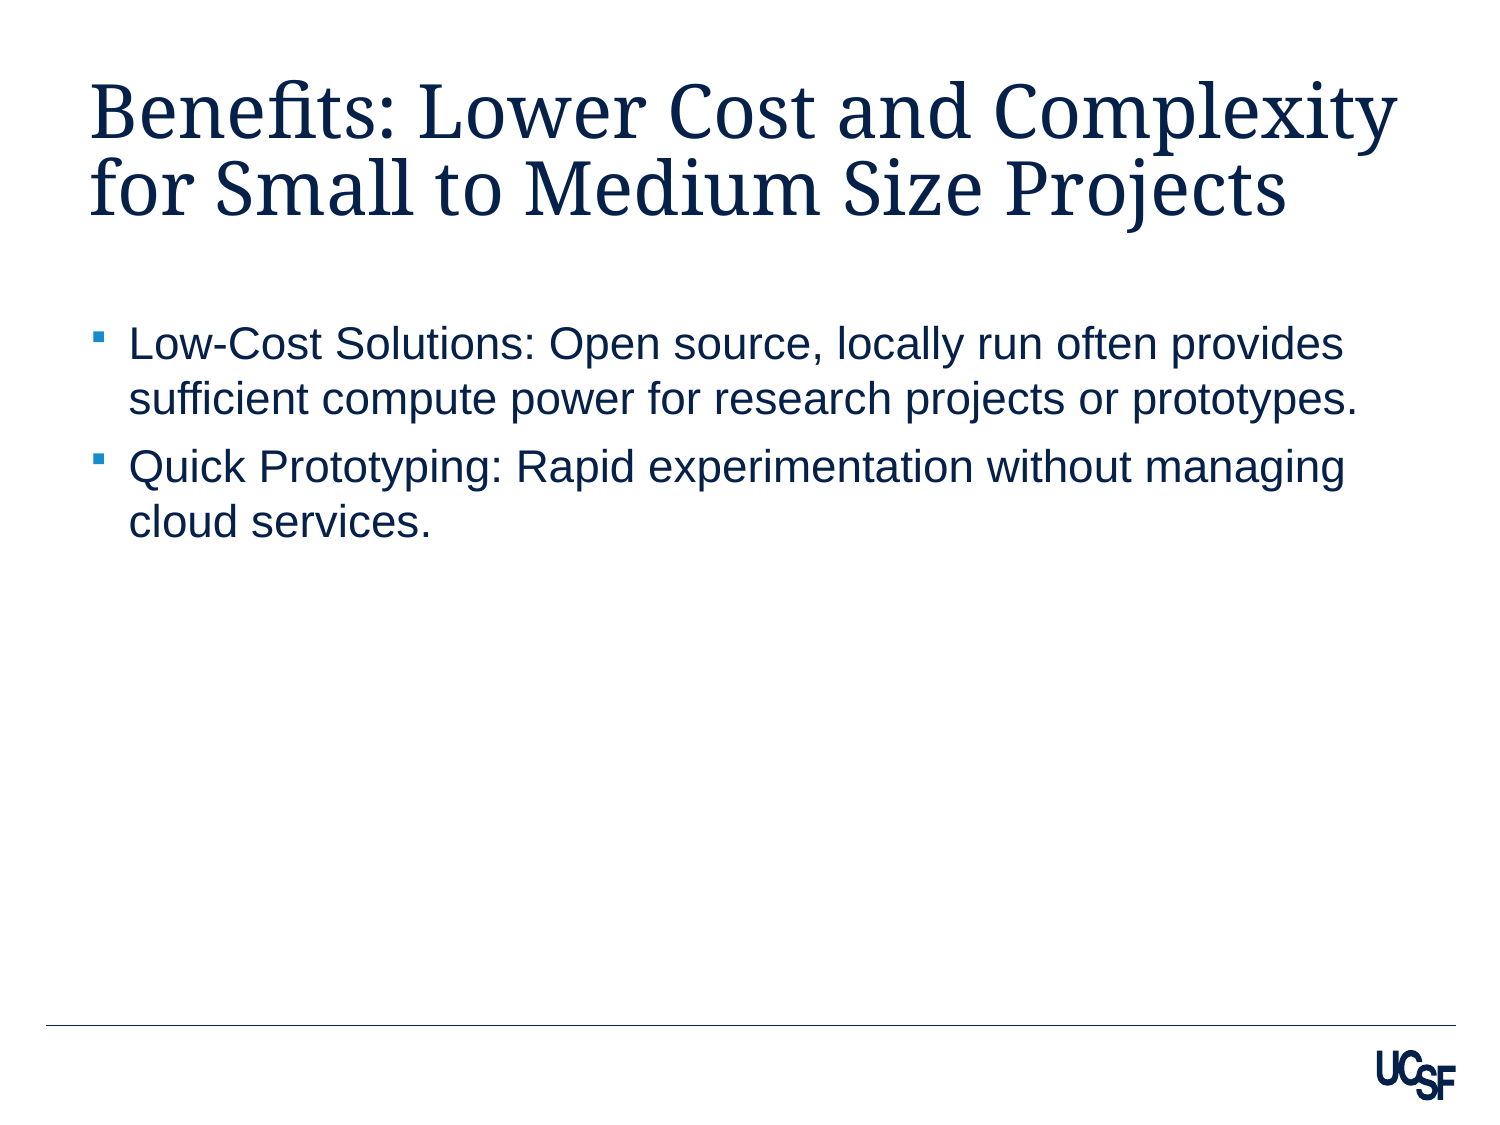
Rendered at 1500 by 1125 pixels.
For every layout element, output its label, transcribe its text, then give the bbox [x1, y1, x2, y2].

list Low-Cost Solutions: Open source, locally run often provides sufficient compute power for research projects or prototypes. Quick Prototyping: Rapid experimentation without managing cloud services. [75, 306, 1411, 948]
title Benefits: Lower Cost and Complexity for Small to Medium Size Projects [74, 69, 1416, 170]
